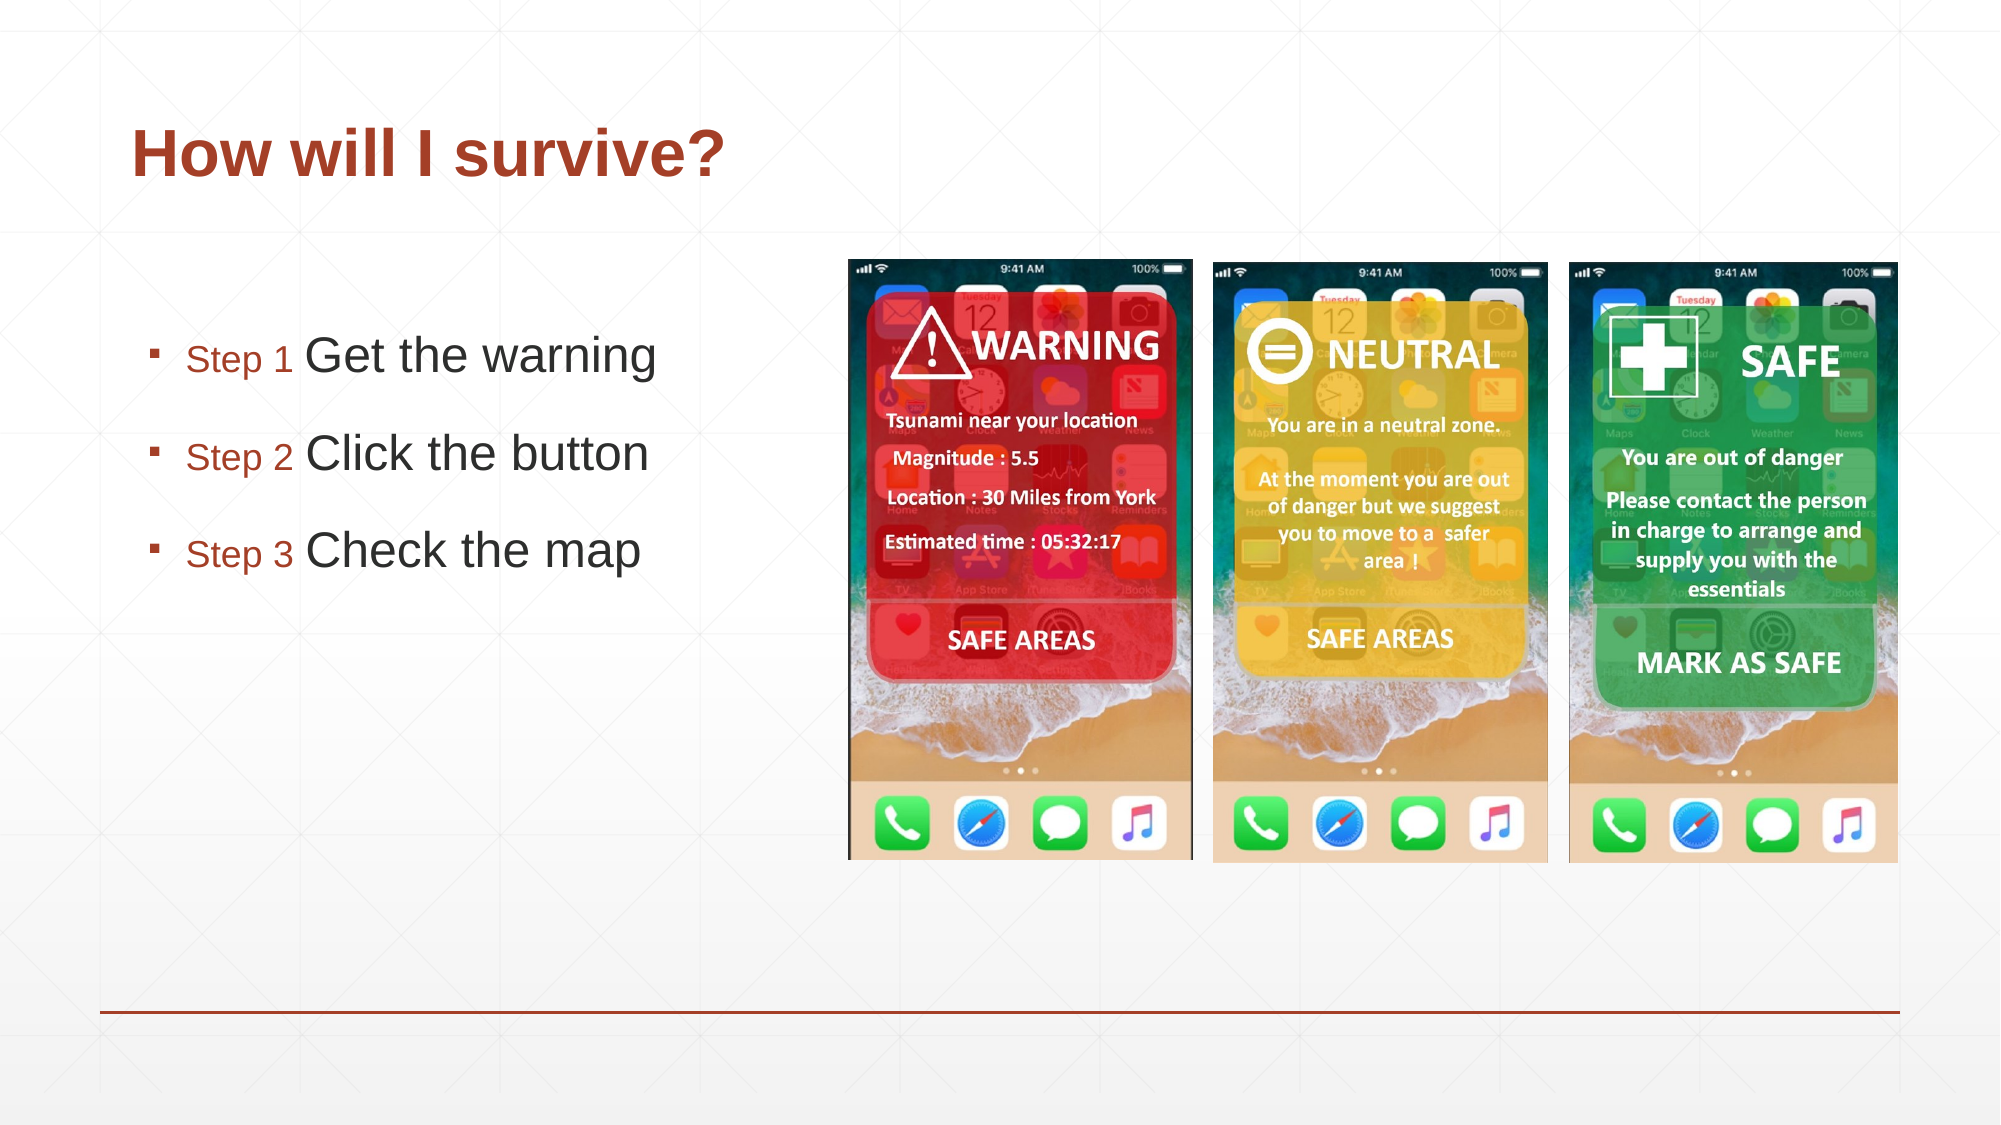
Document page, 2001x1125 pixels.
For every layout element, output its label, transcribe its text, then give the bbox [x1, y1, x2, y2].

picture [1569, 262, 1898, 863]
picture [975, 259, 999, 263]
picture [960, 259, 967, 269]
picture [847, 259, 1193, 860]
list Step 1 Get the warning Step 2 Click the button Step 3 Check the map [133, 315, 722, 863]
title How will I survive? [116, 107, 1692, 199]
picture [1213, 262, 1548, 863]
picture [946, 259, 956, 264]
